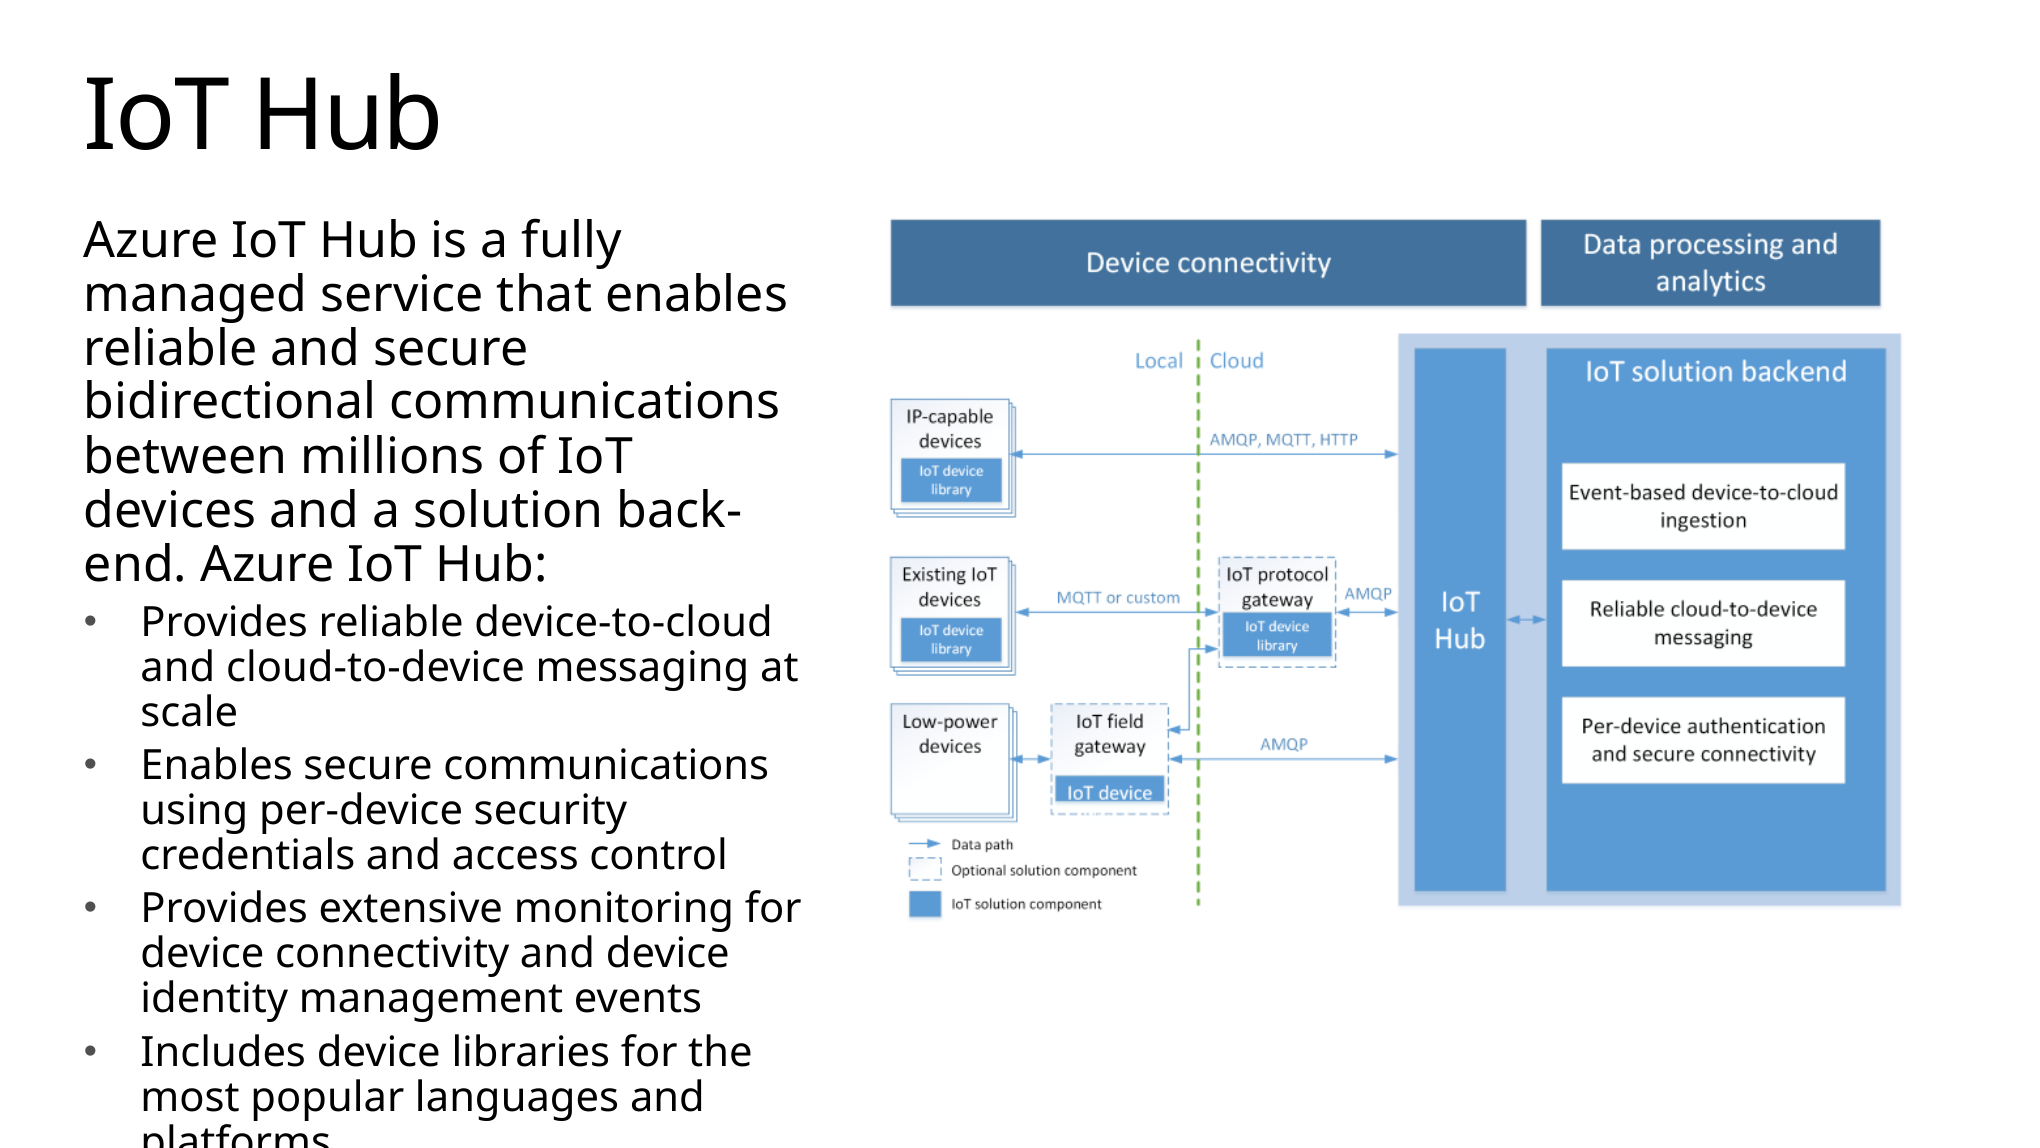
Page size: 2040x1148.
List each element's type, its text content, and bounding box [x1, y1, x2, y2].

picture [887, 216, 1906, 925]
title IoT Hub [60, 48, 1980, 199]
list Azure IoT Hub is a fully managed service that enables reliable and secure bidirectional communications between millions of IoT devices and a solution back-end. Azure IoT Hub: Provides reliable device-to-cloud and cloud-to-device messaging at scale Enables secure communications using per-device security credentials and access control Provides extensive monitoring for device connectivity and device identity management events Includes device libraries for the most popular languages and platforms [60, 199, 843, 1148]
